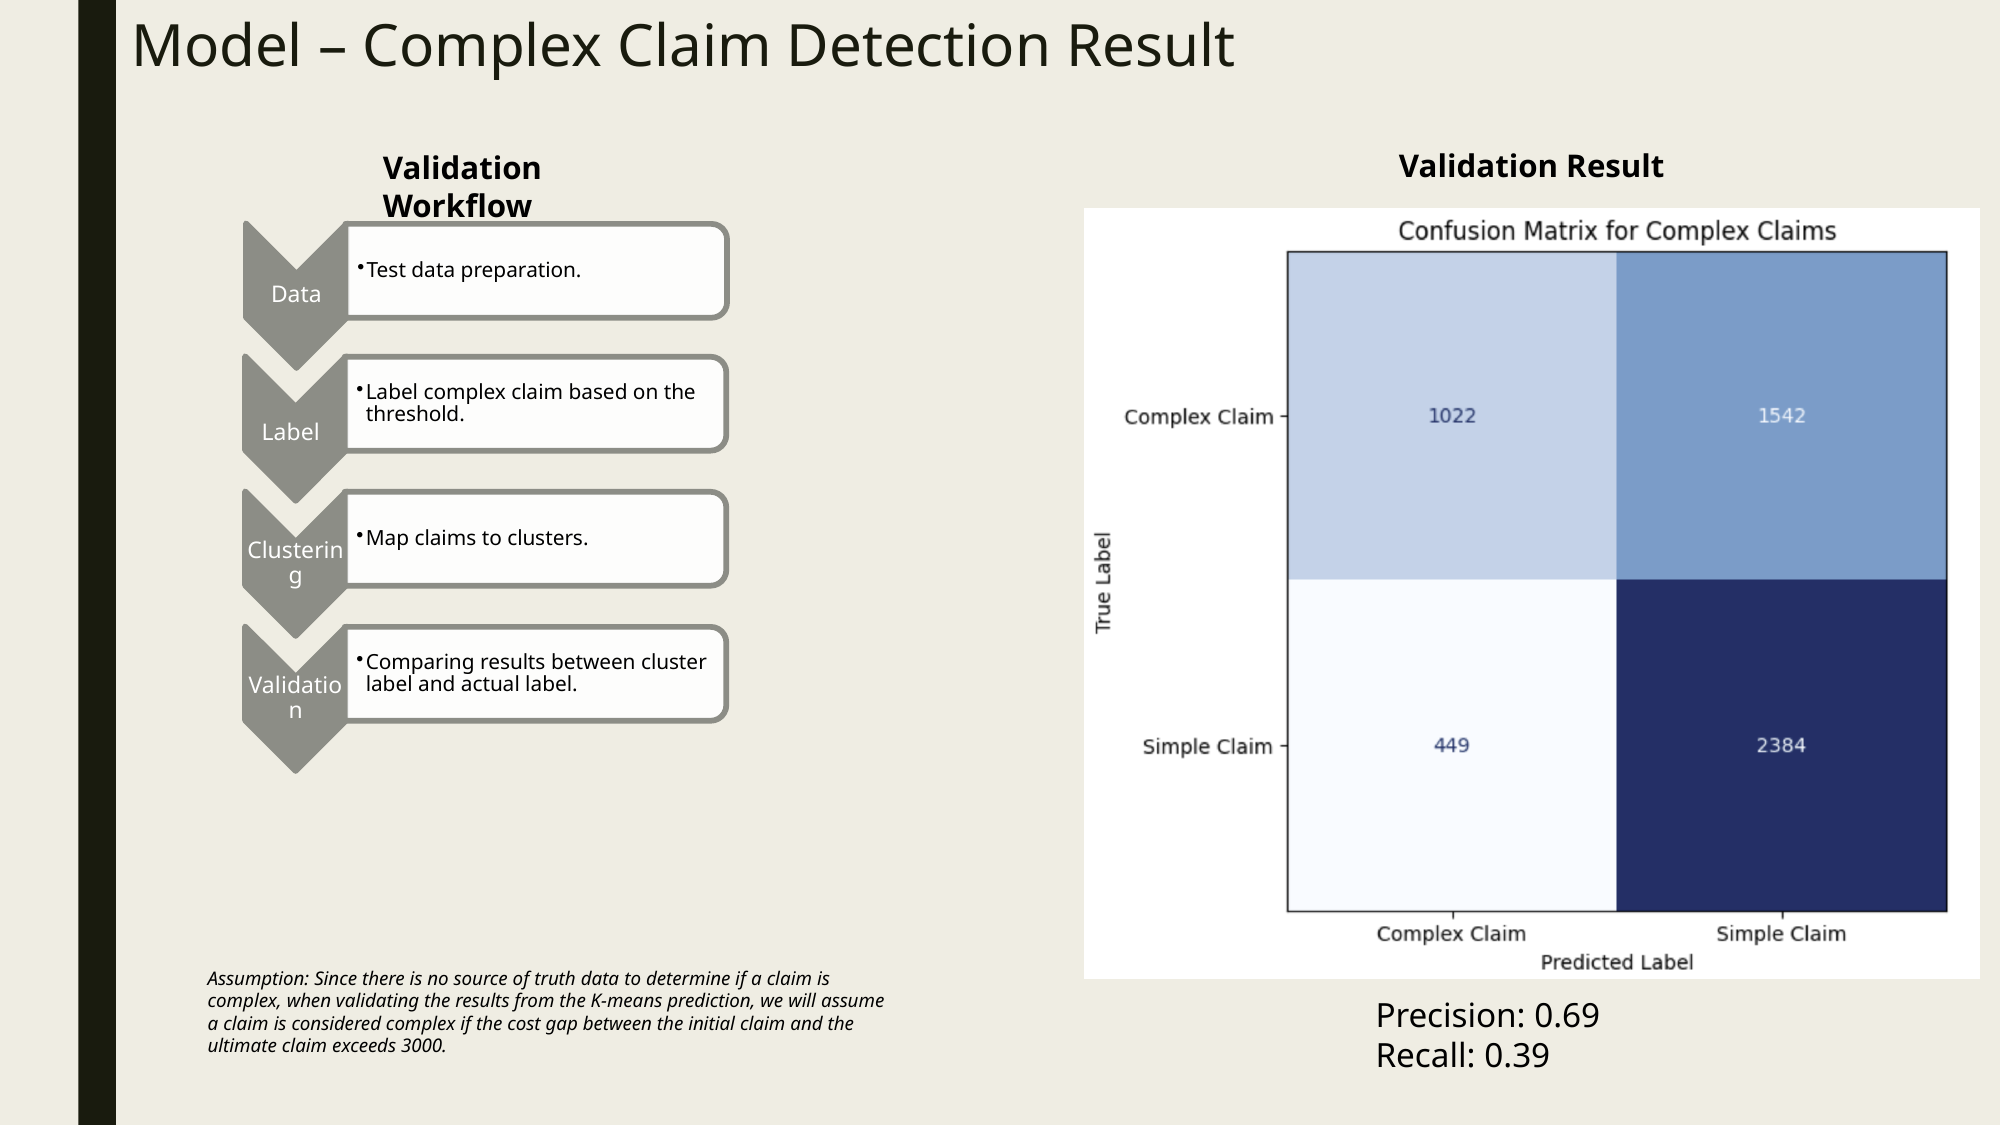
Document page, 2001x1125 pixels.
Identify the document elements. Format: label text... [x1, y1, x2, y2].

text_box Validation Result [1384, 138, 1680, 191]
title Model – Complex Claim Detection Result [116, 9, 1341, 117]
text_box Assumption: Since there is no source of truth data to determine if a claim is complex, when validating the results from the K-means prediction, we will assume a claim is considered complex if the cost gap between the initial claim and the ultimate claim exceeds 3000. [192, 959, 907, 1109]
text_box Precision: 0.69 Recall: 0.39 [1360, 986, 1925, 1082]
text_box Validation Workflow [368, 141, 685, 221]
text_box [245, 223, 729, 368]
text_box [244, 356, 728, 501]
picture [1084, 208, 1980, 979]
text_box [244, 501, 728, 626]
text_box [244, 626, 728, 771]
